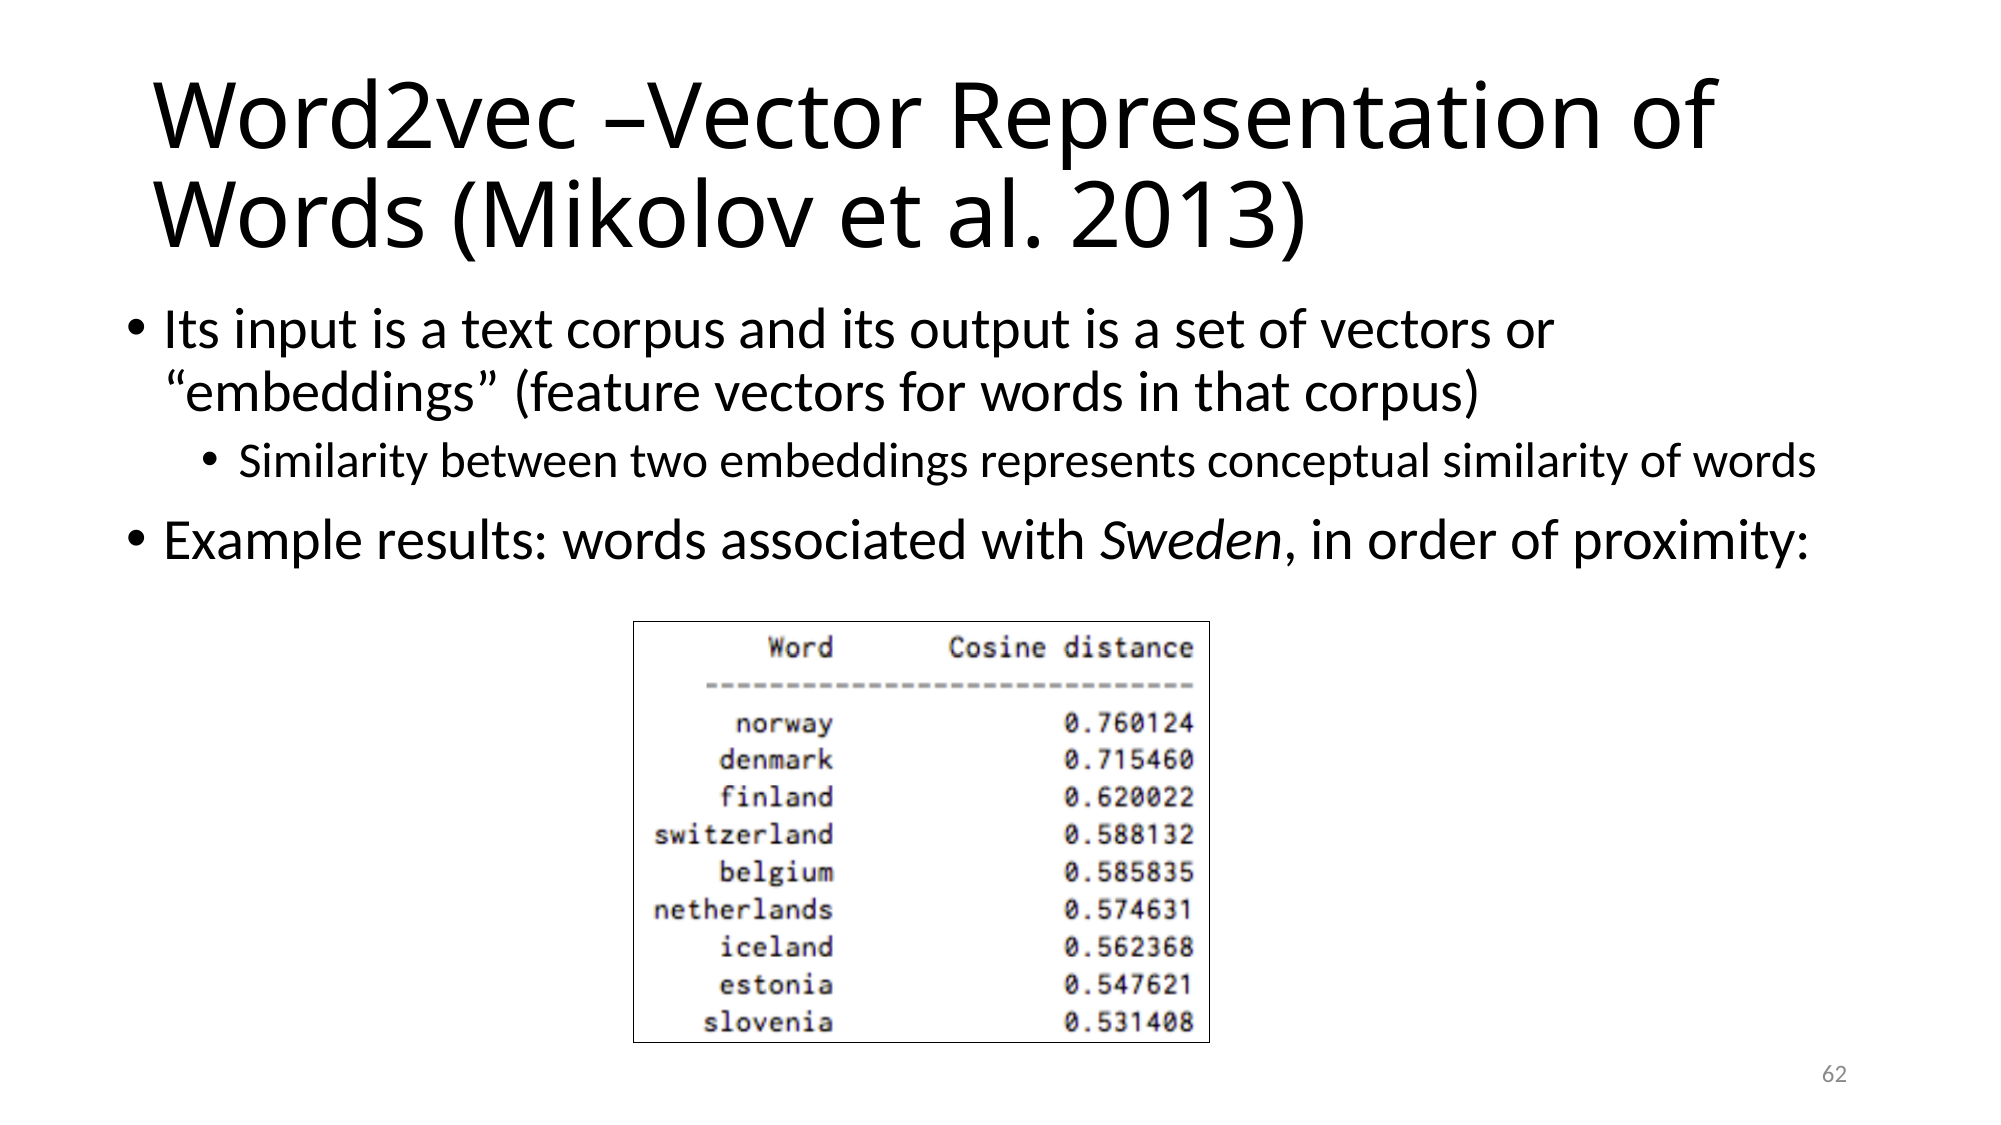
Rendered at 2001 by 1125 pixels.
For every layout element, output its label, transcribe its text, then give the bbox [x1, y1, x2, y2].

list Its input is a text corpus and its output is a set of vectors or “embeddings” (feature vectors for words in that corpus) Similarity between two embeddings represents conceptual similarity of words Example results: words associated with Sweden, in order of proximity: [110, 290, 1889, 1005]
title Word2vec –Vector Representation of Words (Mikolov et al. 2013) [137, 59, 1863, 278]
slide_number 62 [1412, 1042, 1863, 1103]
picture [633, 621, 1210, 1043]
